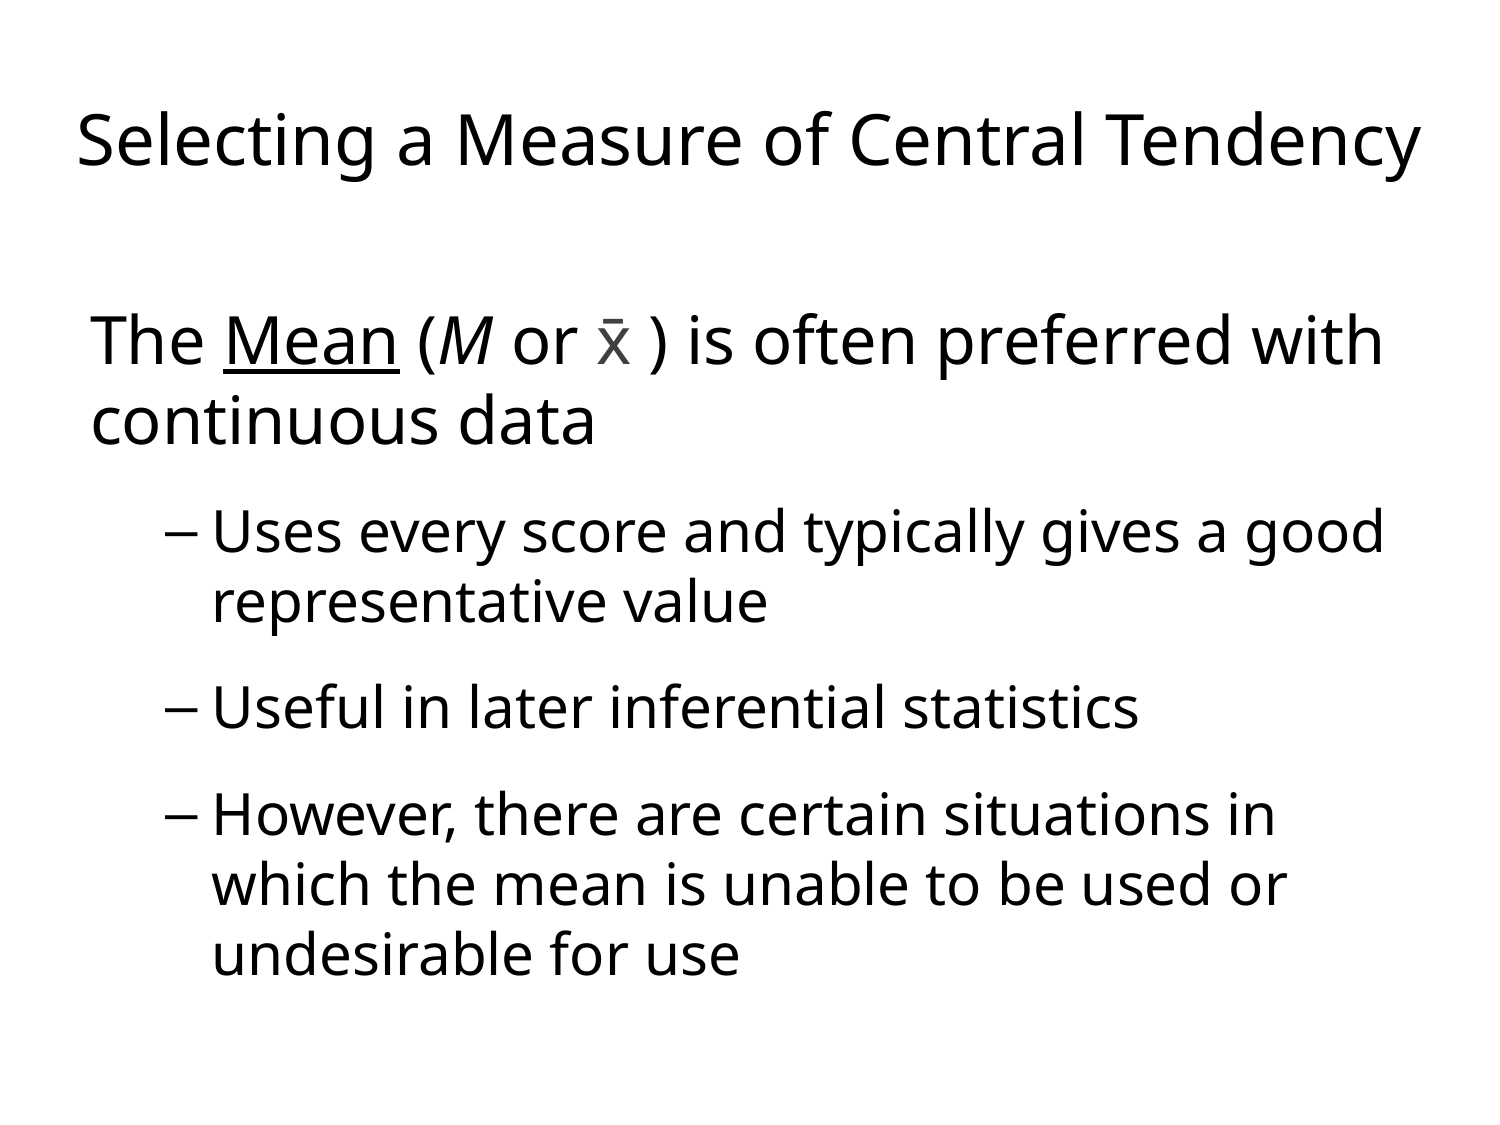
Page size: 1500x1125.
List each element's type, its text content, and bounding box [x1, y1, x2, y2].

list The Mean (M or x̄ ) is often preferred with continuous data Uses every score and typically gives a good representative value Useful in later inferential statistics However, there are certain situations in which the mean is unable to be used or undesirable for use [75, 289, 1425, 1033]
title Selecting a Measure of Central Tendency [38, 24, 1461, 250]
